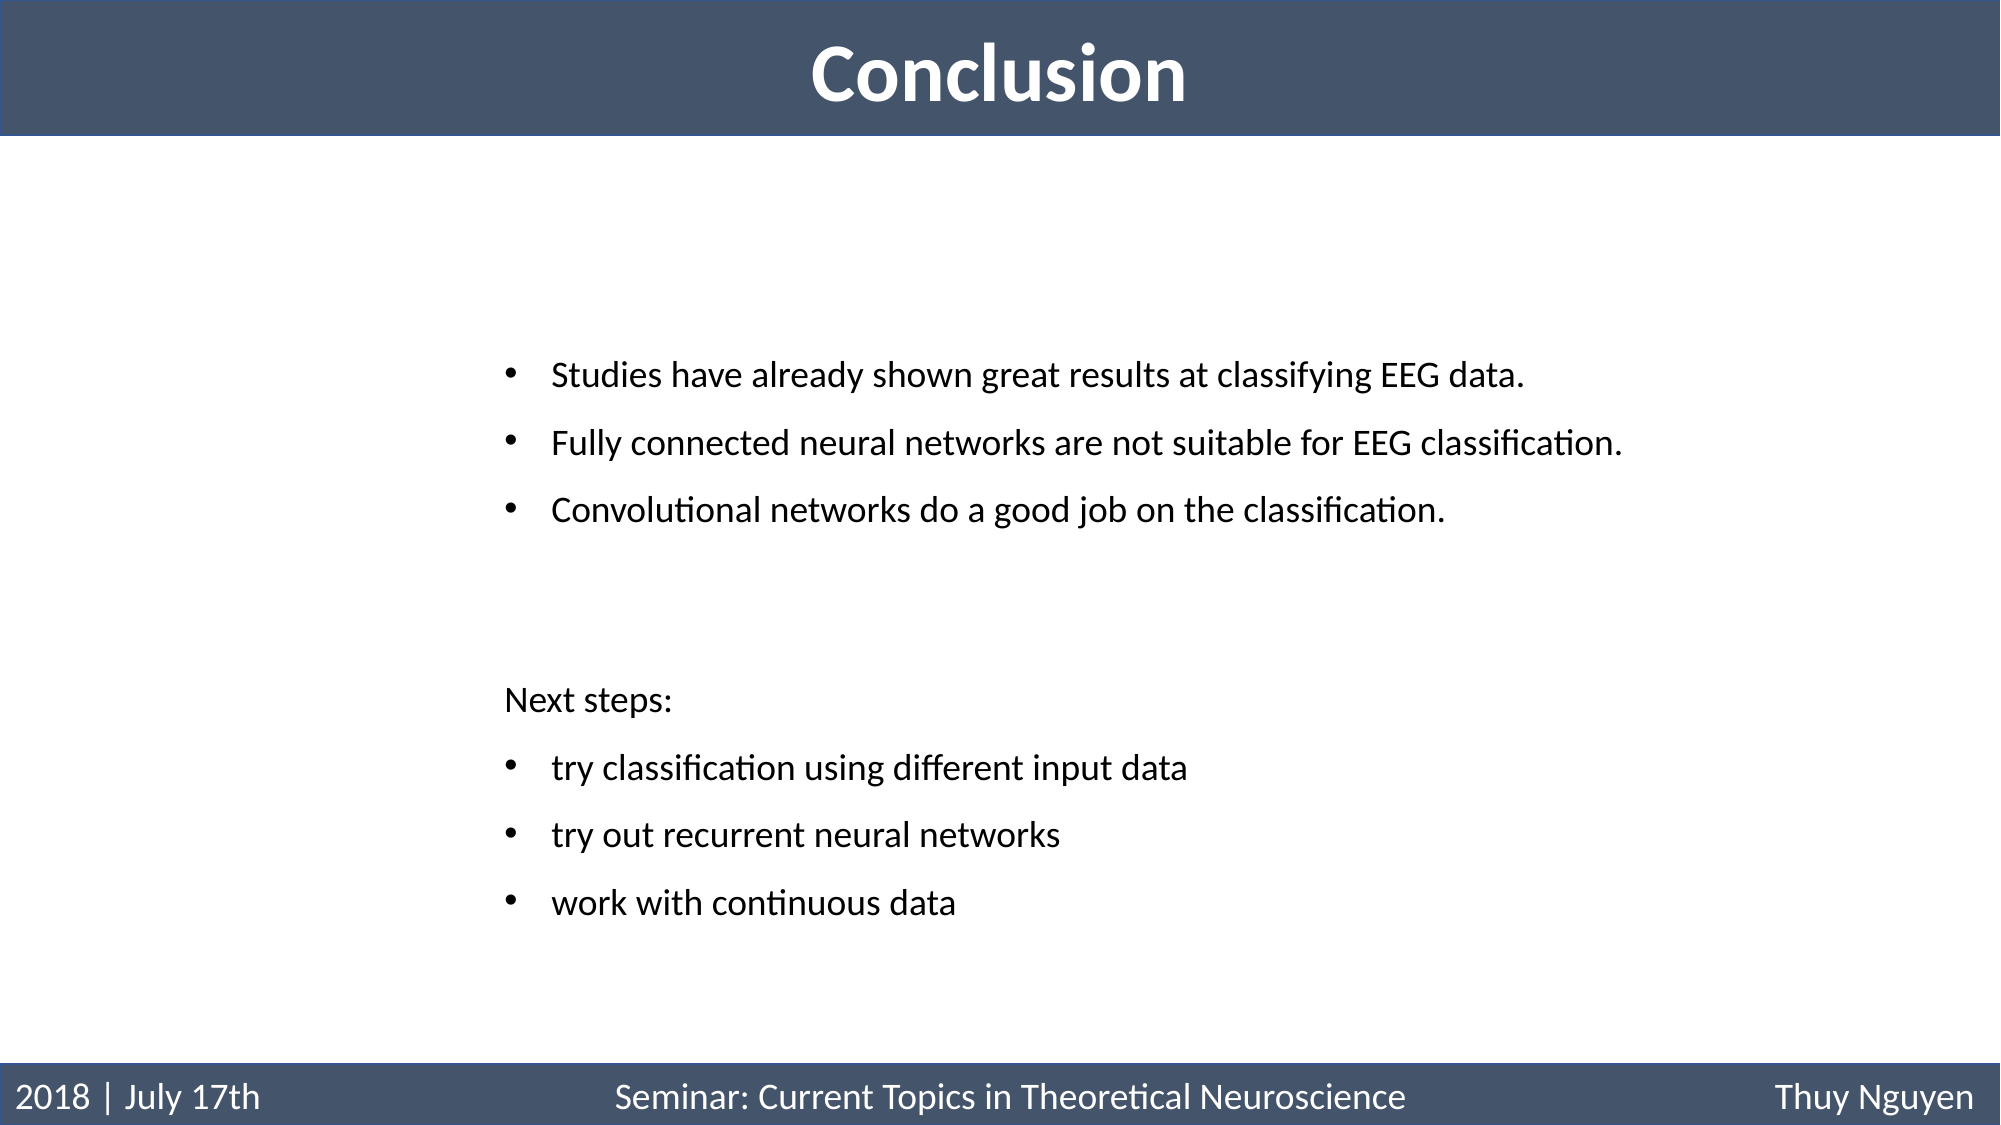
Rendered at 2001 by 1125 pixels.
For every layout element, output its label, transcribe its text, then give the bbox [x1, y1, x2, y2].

text_box 2018 | July 17th Seminar: Current Topics in Theoretical Neuroscience Thuy Nguyen [0, 1064, 2000, 1125]
text_box Conclusion [0, 0, 2000, 136]
text_box Studies have already shown great results at classifying EEG data. Fully connected neural networks are not suitable for EEG classification. Convolutional networks do a good job on the classification. [489, 320, 1675, 538]
text_box Next steps: try classification using different input data try out recurrent neural networks work with continuous data [489, 645, 1675, 930]
